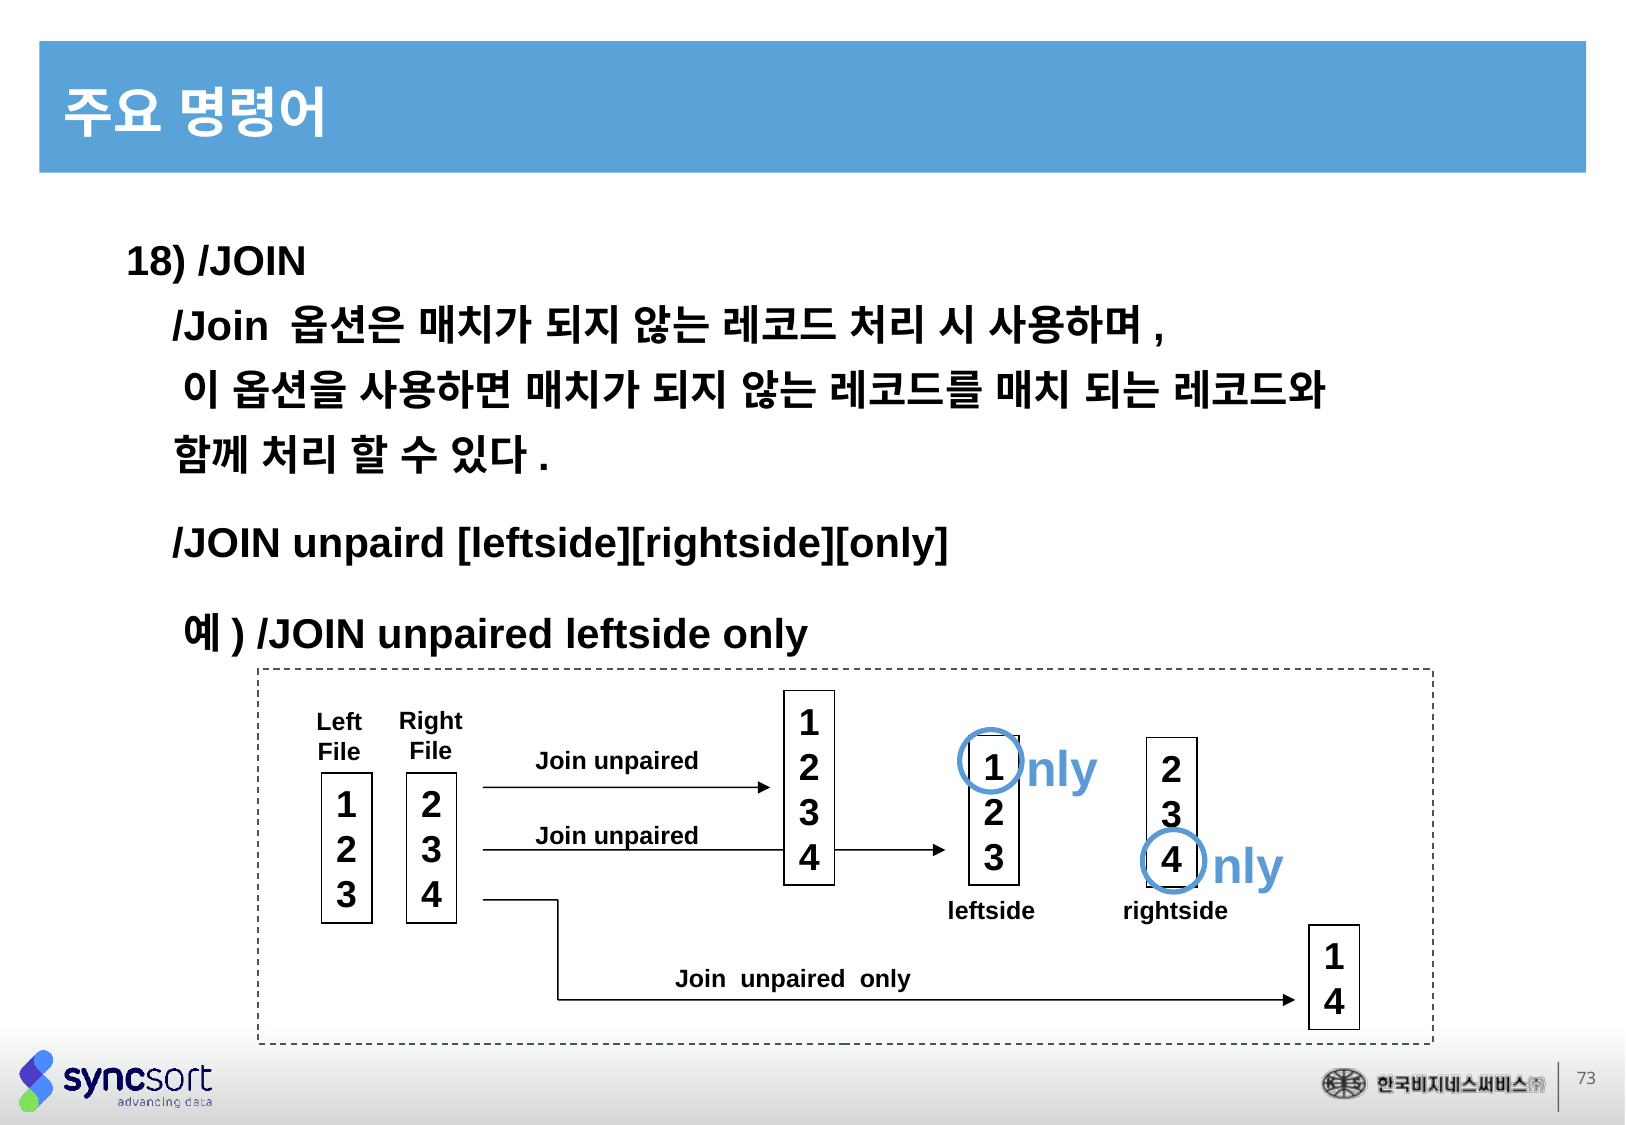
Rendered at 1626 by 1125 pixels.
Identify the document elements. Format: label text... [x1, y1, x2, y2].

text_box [257, 669, 1433, 1045]
picture [0, 1024, 1625, 1125]
text_box 18) /JOIN /Join 옵션은 매치가 되지 않는 레코드 처리 시 사용하며, 이 옵션을 사용하면 매치가 되지 않는 레코드를 매치 되는 레코드와 함께 처리 할 수 있다. /JOIN unpaird [leftside][rightside][only] 예) /JOIN unpaired leftside only [110, 210, 1533, 665]
title 주요 명령어 [48, 55, 1579, 175]
